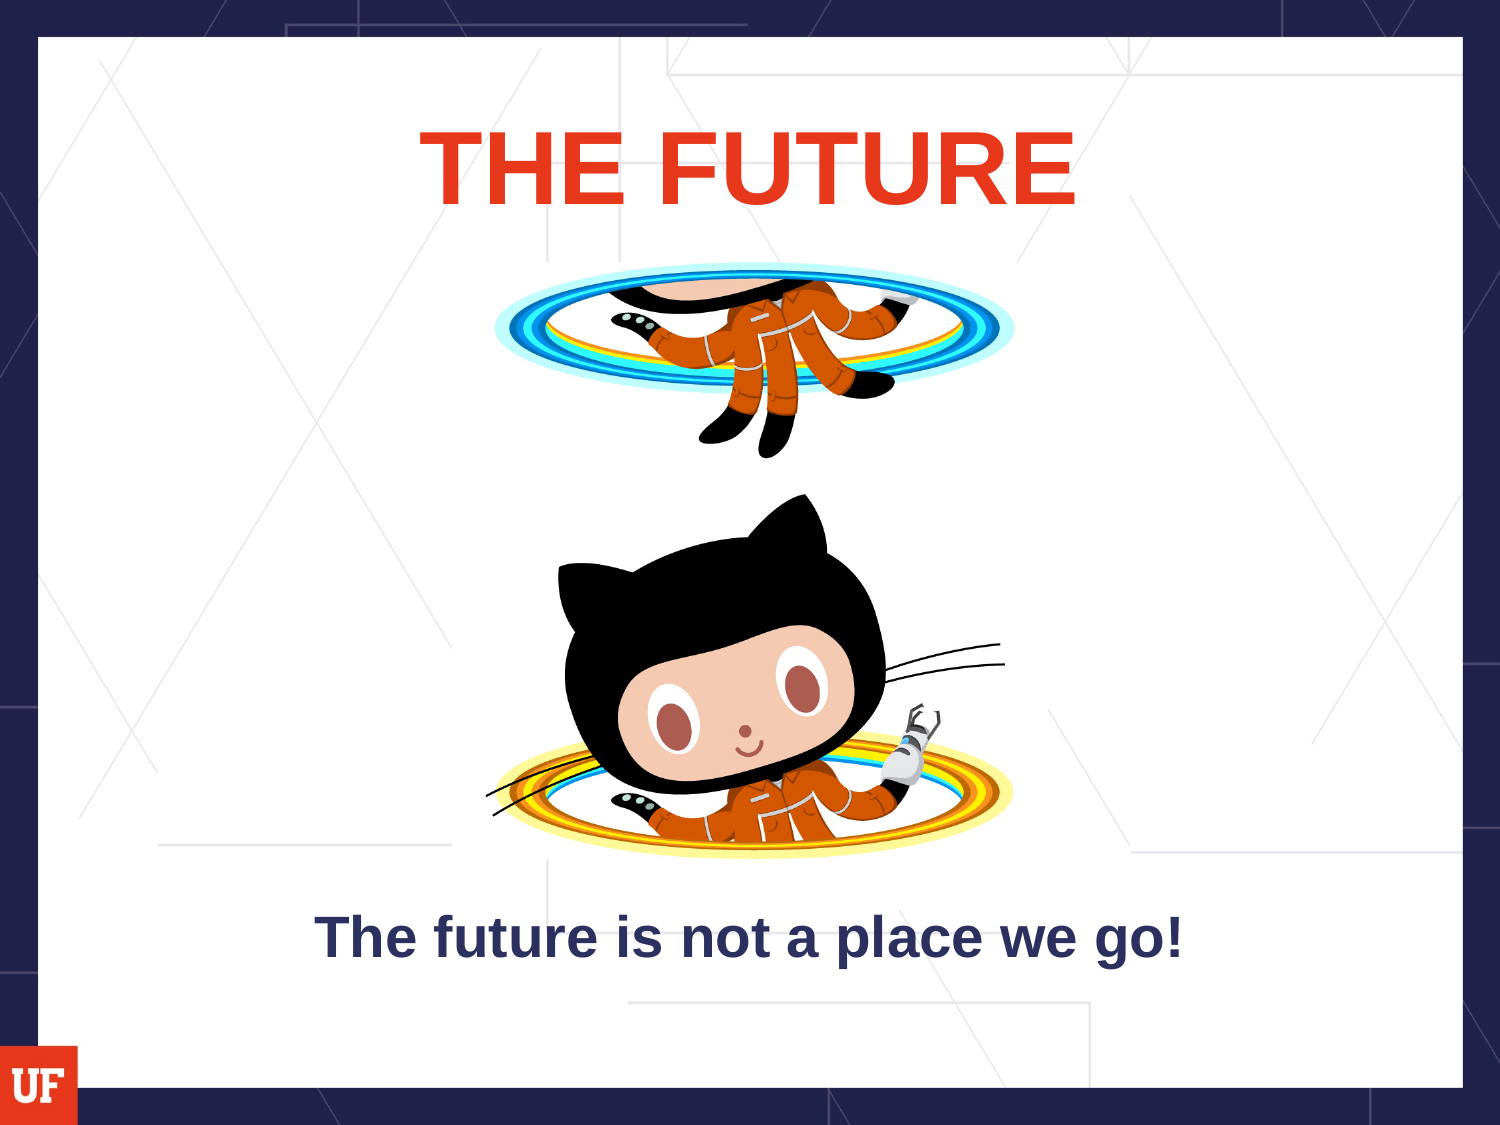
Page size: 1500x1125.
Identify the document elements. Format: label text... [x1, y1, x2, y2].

text_box The future is not a place we go! [255, 891, 1245, 977]
title THE FUTURE [62, 62, 1438, 263]
picture [0, 0, 1500, 1125]
